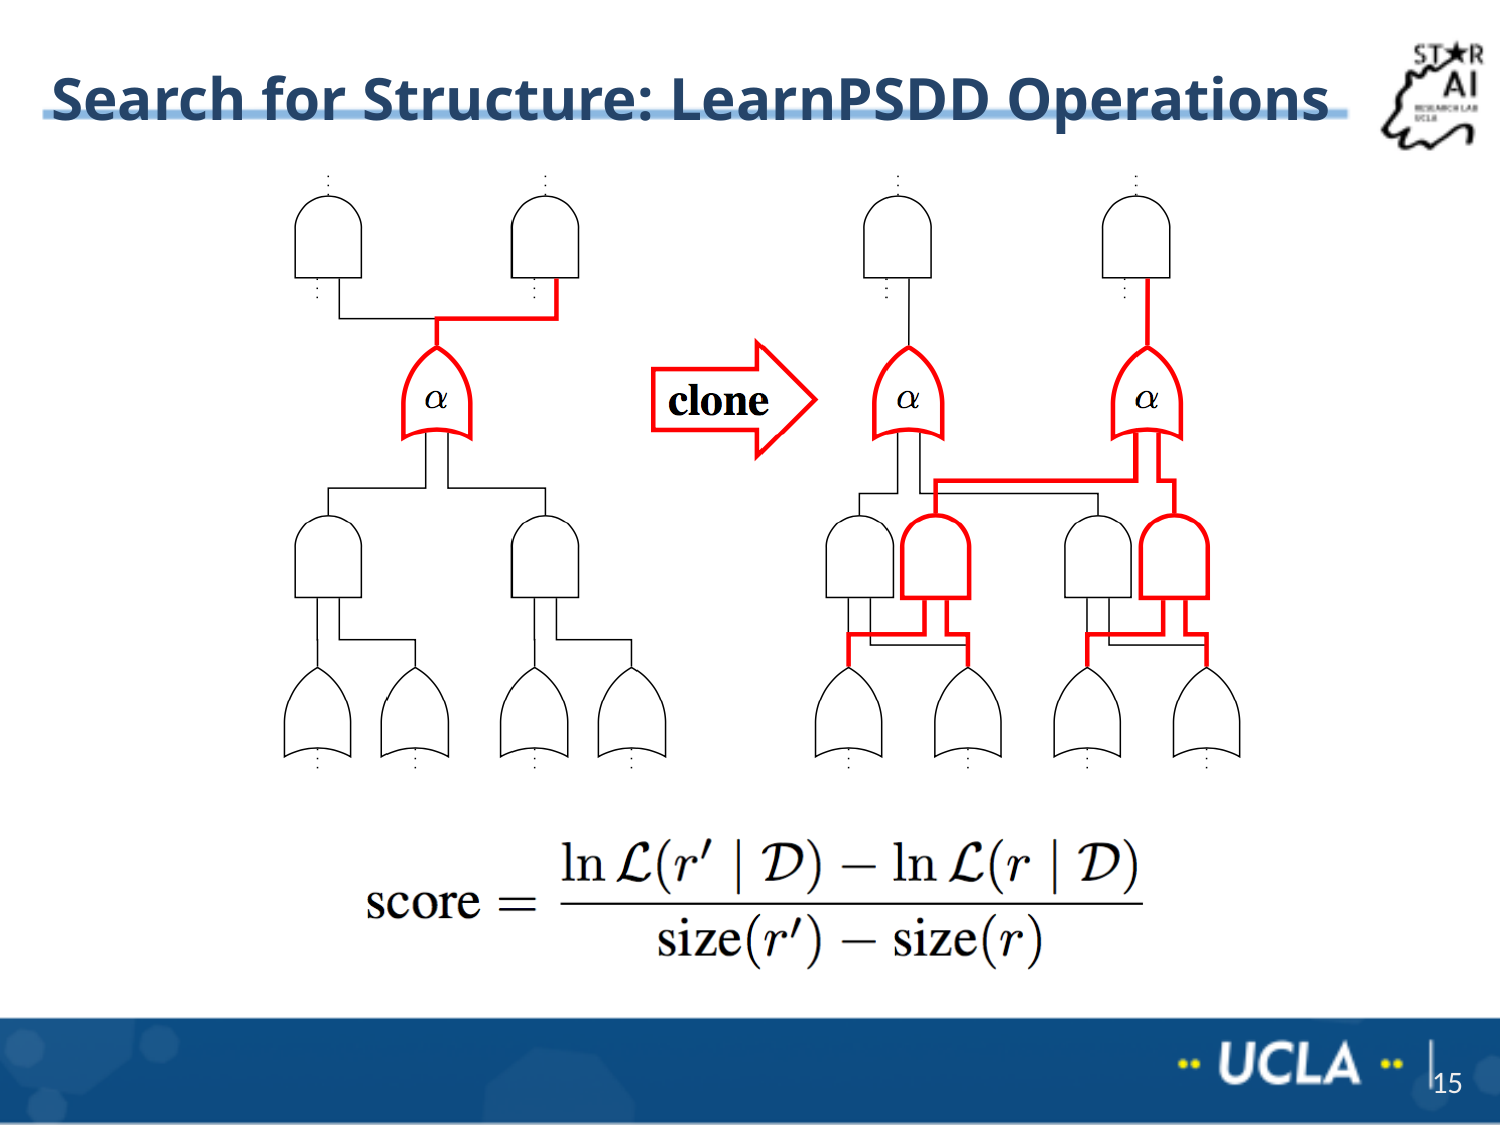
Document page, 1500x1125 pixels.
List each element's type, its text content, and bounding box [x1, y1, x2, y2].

title Search for Structure: LearnPSDD Operations [36, 4, 1412, 199]
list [355, 819, 1155, 991]
picture [262, 168, 1263, 789]
slide_number 14 [1140, 1050, 1479, 1111]
